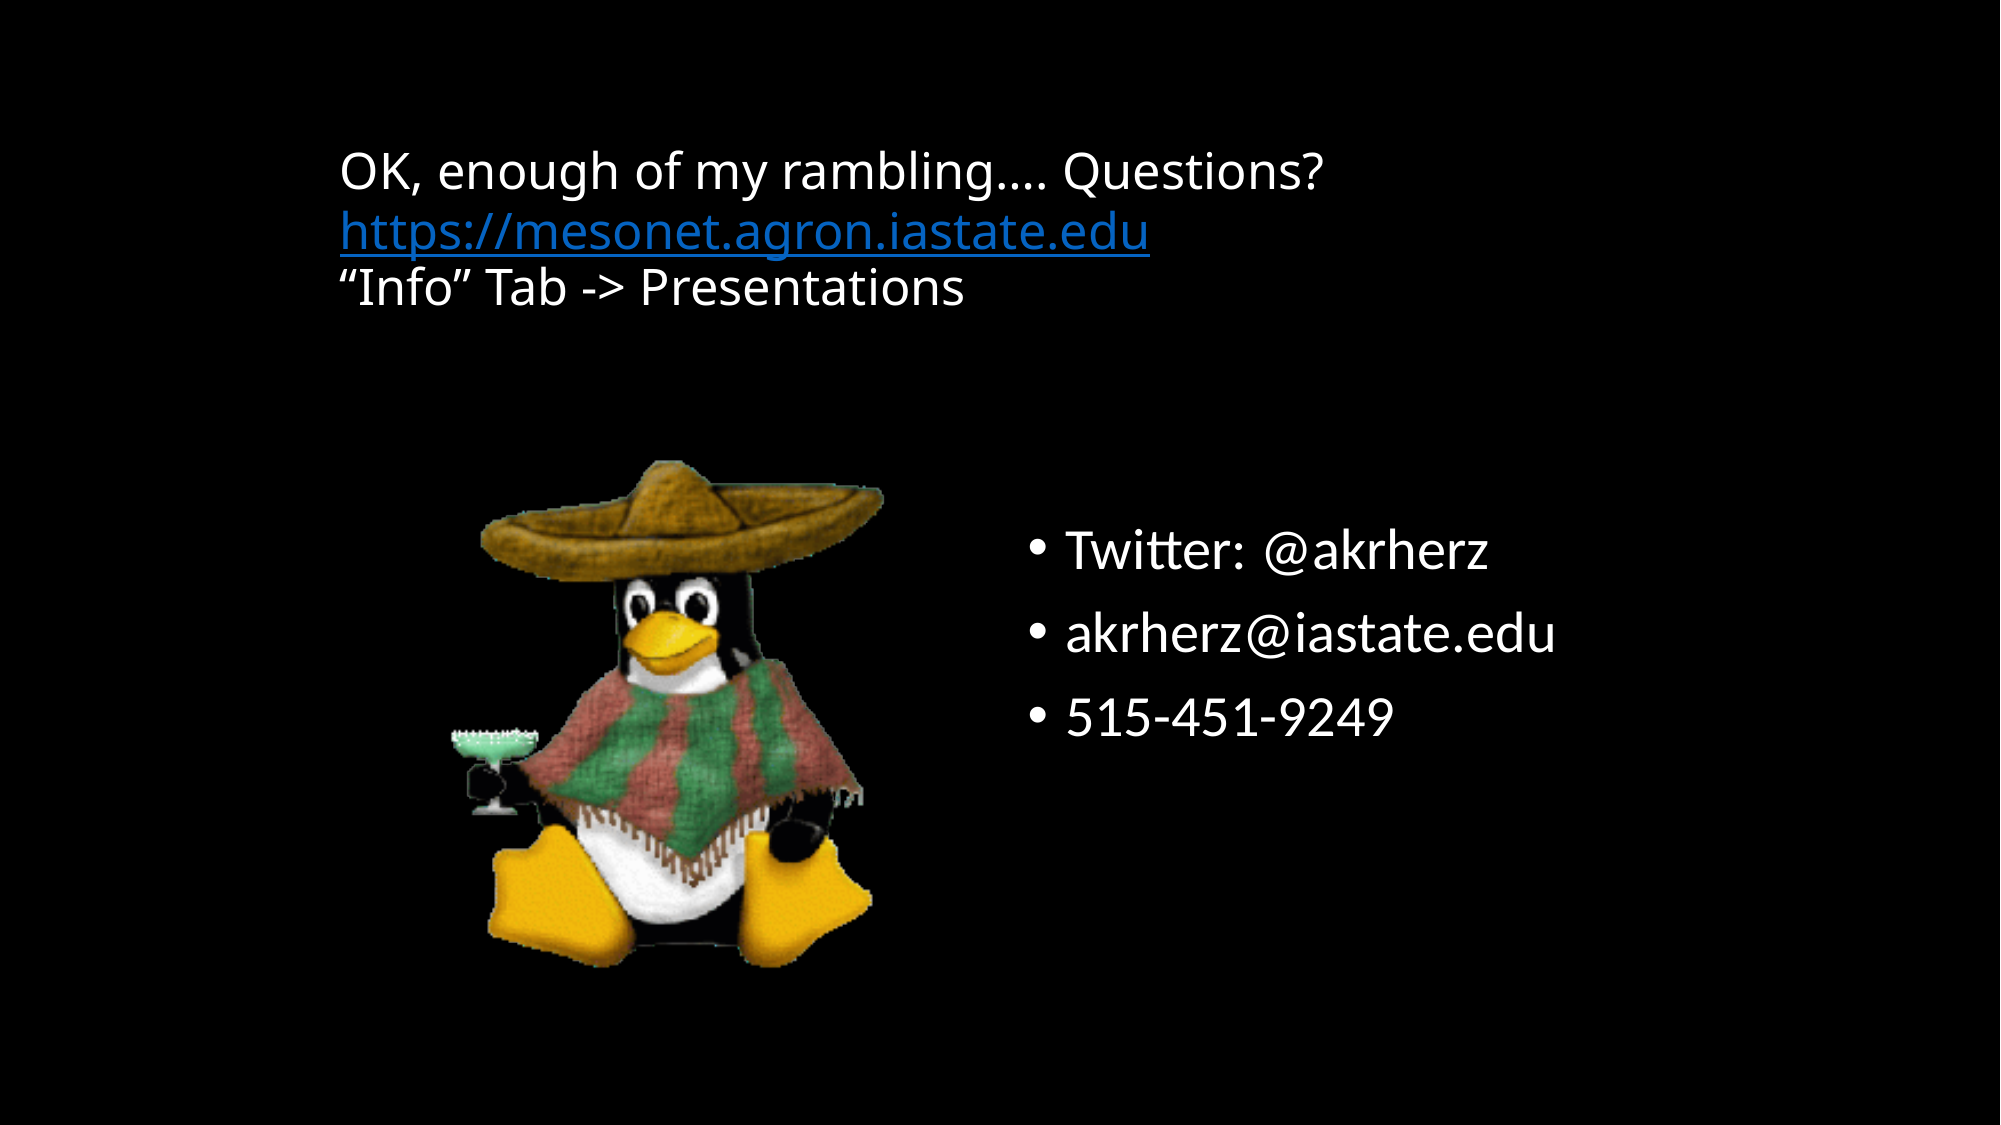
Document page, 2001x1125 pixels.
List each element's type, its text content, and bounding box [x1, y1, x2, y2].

list Twitter: @akrherz akrherz@iastate.edu 515-451-9249 [1012, 511, 1713, 887]
title OK, enough of my rambling…. Questions? https://mesonet.agron.iastate.edu “Info” Tab -> Presentations [324, 137, 1675, 325]
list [443, 450, 891, 975]
